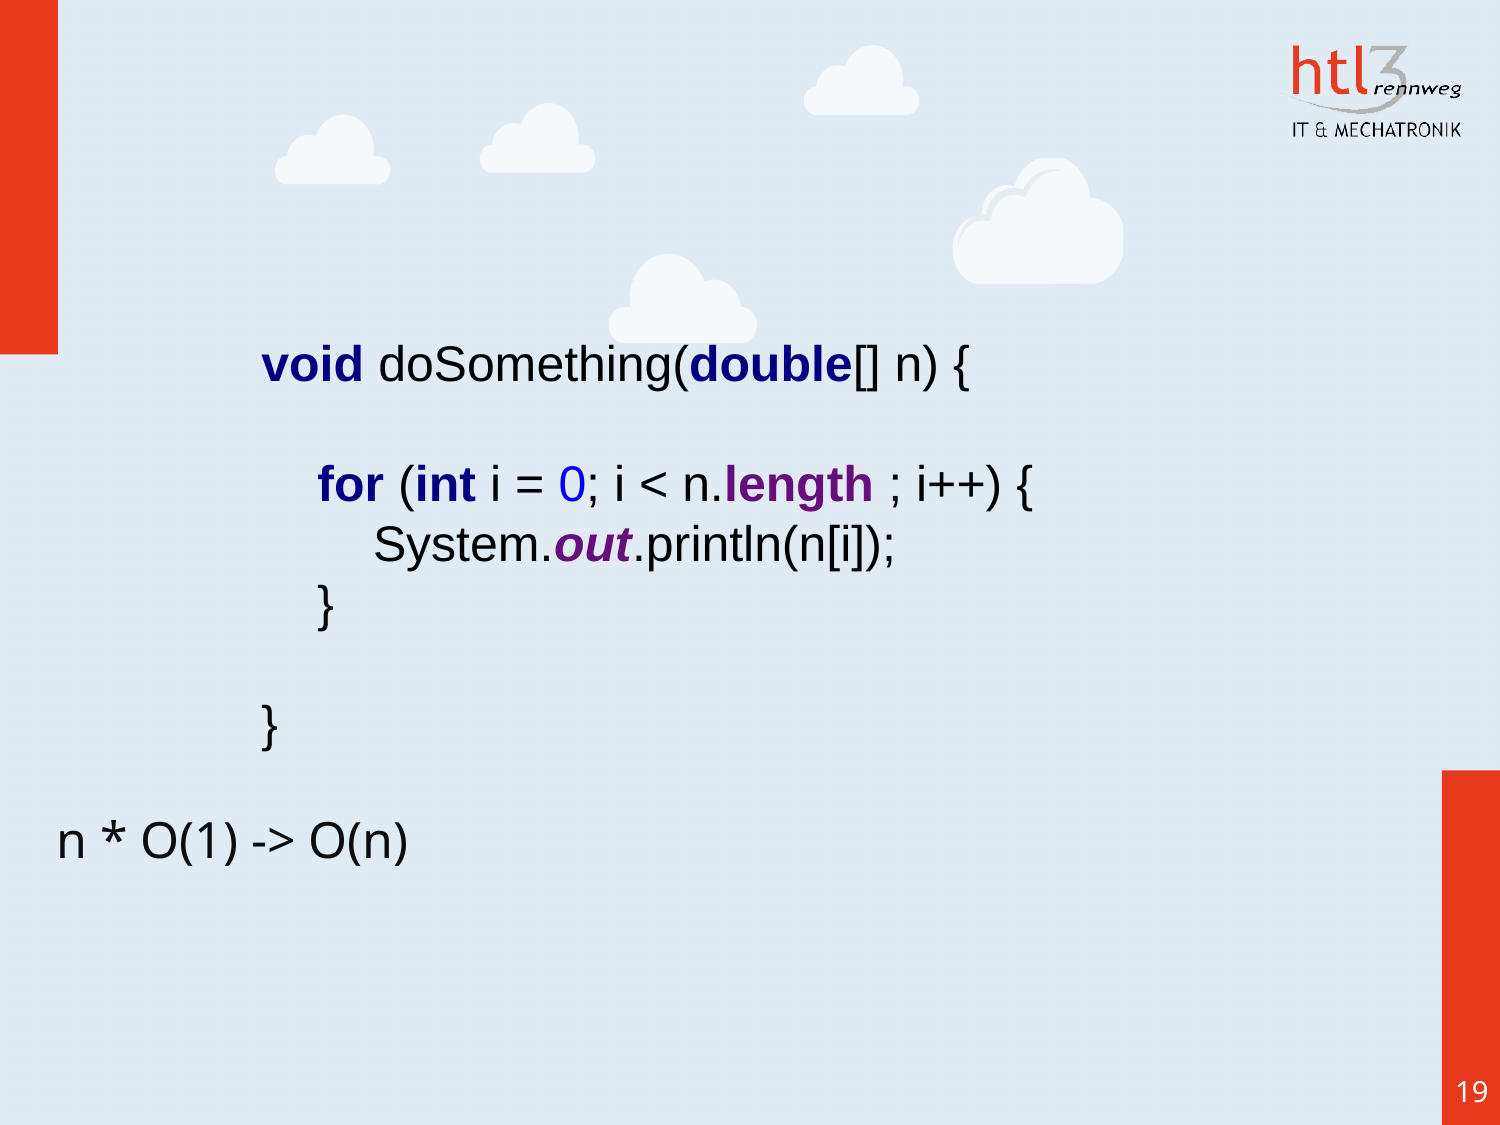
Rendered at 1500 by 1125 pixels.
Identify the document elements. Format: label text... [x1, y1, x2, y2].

list n * O(1) -> O(n) [41, 801, 1421, 1009]
text_box void doSomething(double[] n) { for (int i = 0; i < n.length ; i++) { System.out.println(n[i]); } } [246, 323, 1216, 759]
picture [0, 0, 1500, 1125]
